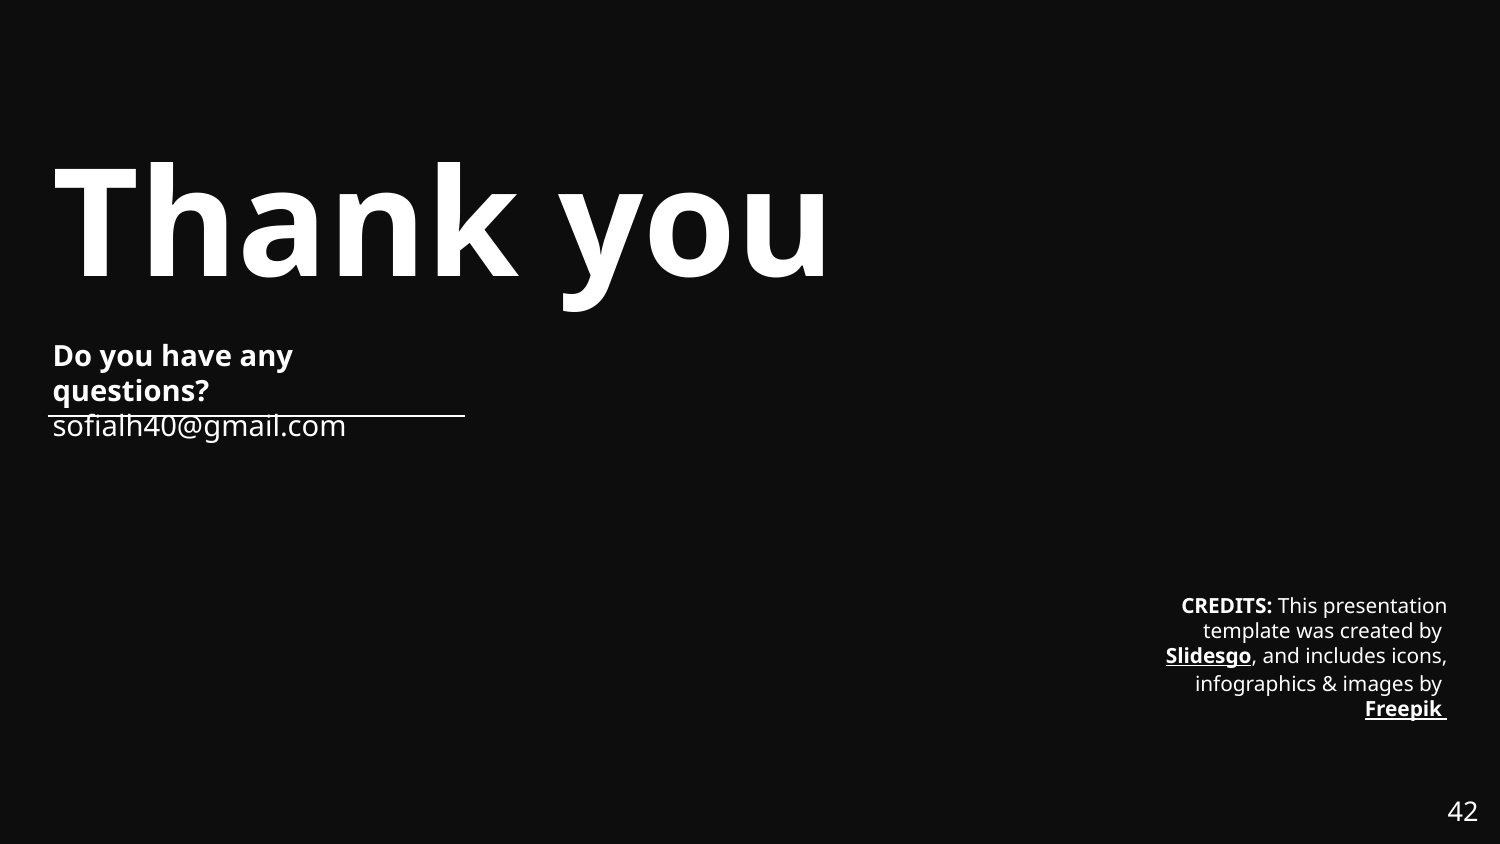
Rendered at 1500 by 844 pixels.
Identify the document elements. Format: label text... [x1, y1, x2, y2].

slide_number ‹#› [1403, 779, 1494, 844]
subtitle Do you have any questions? sofialh40@gmail.com [37, 321, 465, 494]
title Thank you [37, 109, 959, 322]
